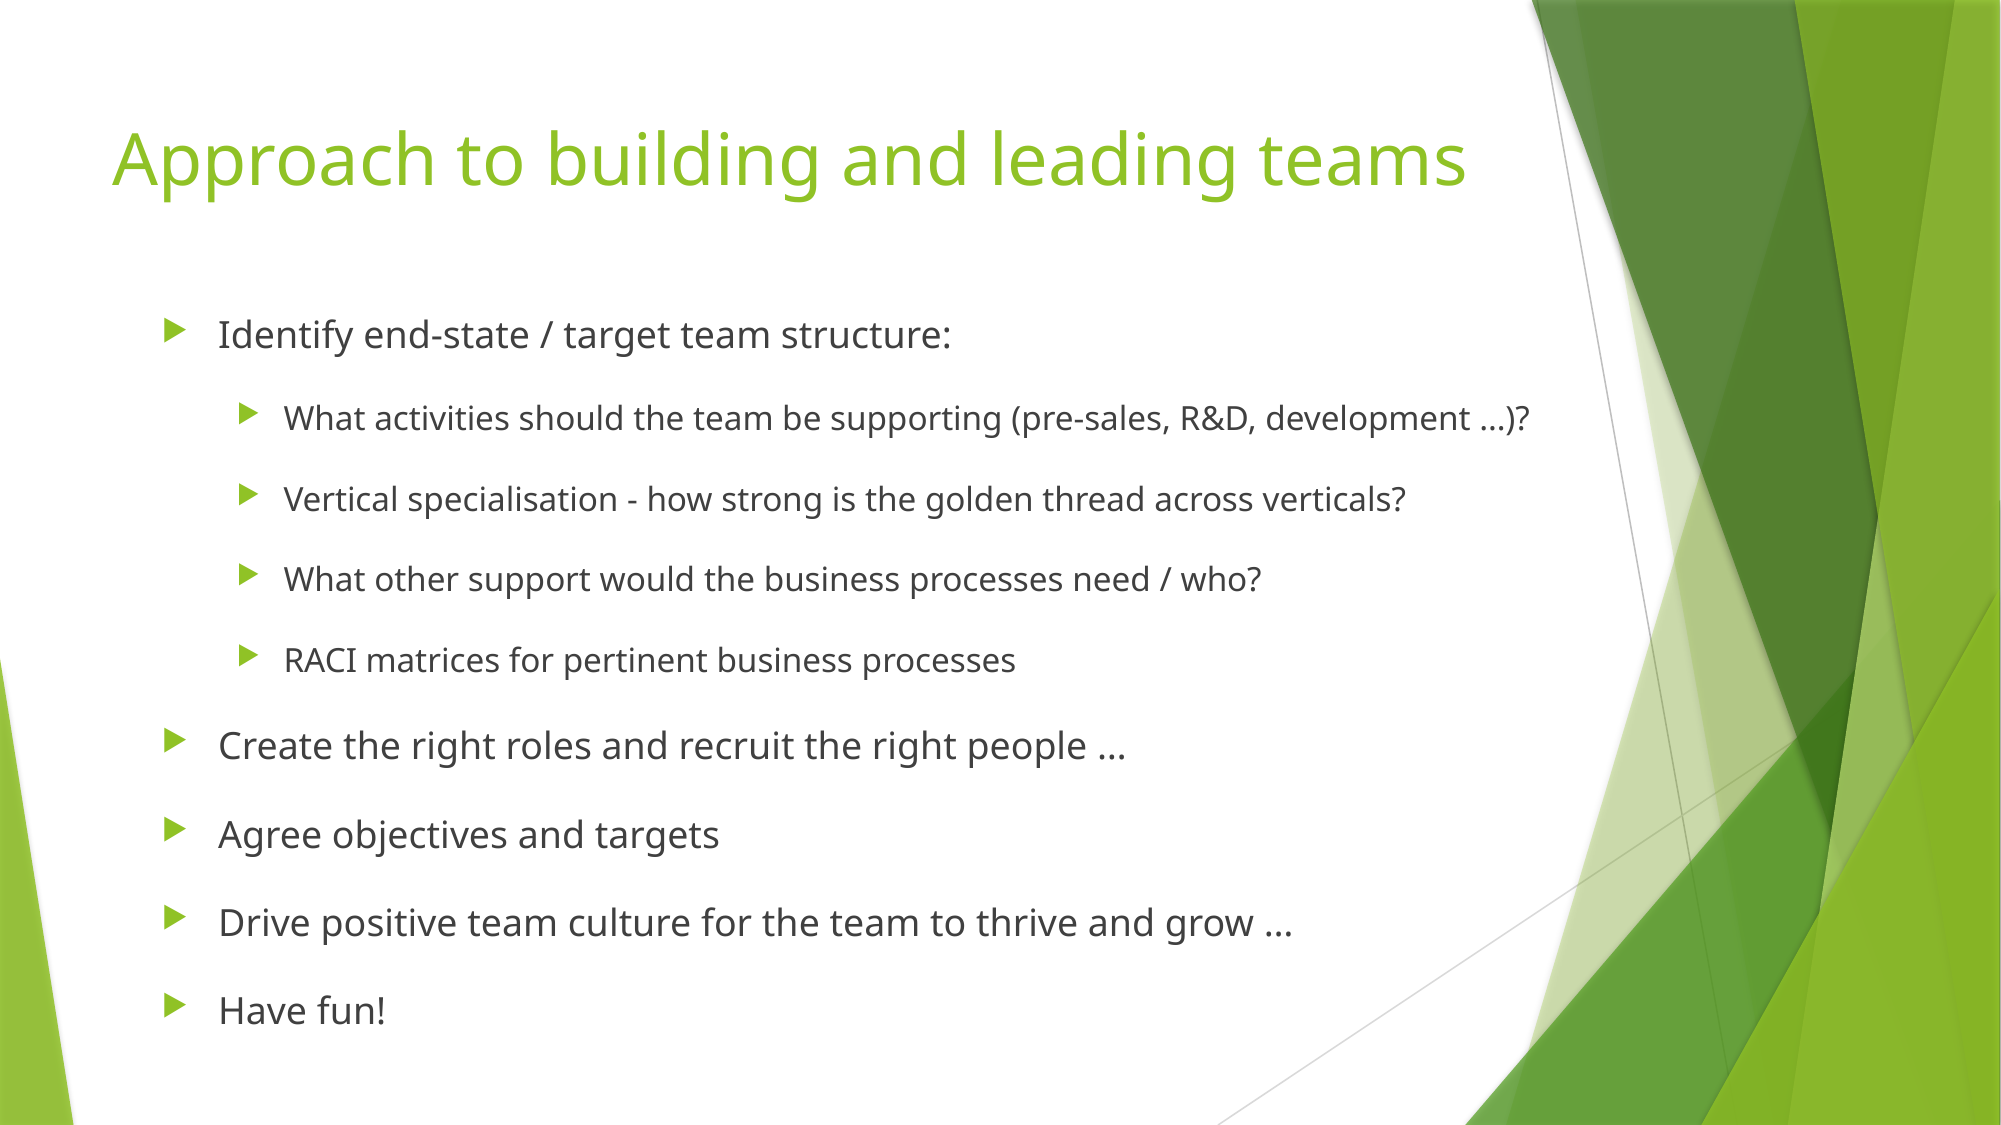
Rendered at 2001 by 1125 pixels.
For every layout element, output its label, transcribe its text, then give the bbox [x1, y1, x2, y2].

title Approach to building and leading teams [97, 106, 1508, 231]
list Identify end-state / target team structure: What activities should the team be supporting (pre-sales, R&D, development …)? Vertical specialisation - how strong is the golden thread across verticals? What other support would the business processes need / who? RACI matrices for pertinent business processes Create the right roles and recruit the right people … Agree objectives and targets Drive positive team culture for the team to thrive and grow … Have fun! [146, 281, 1770, 1075]
